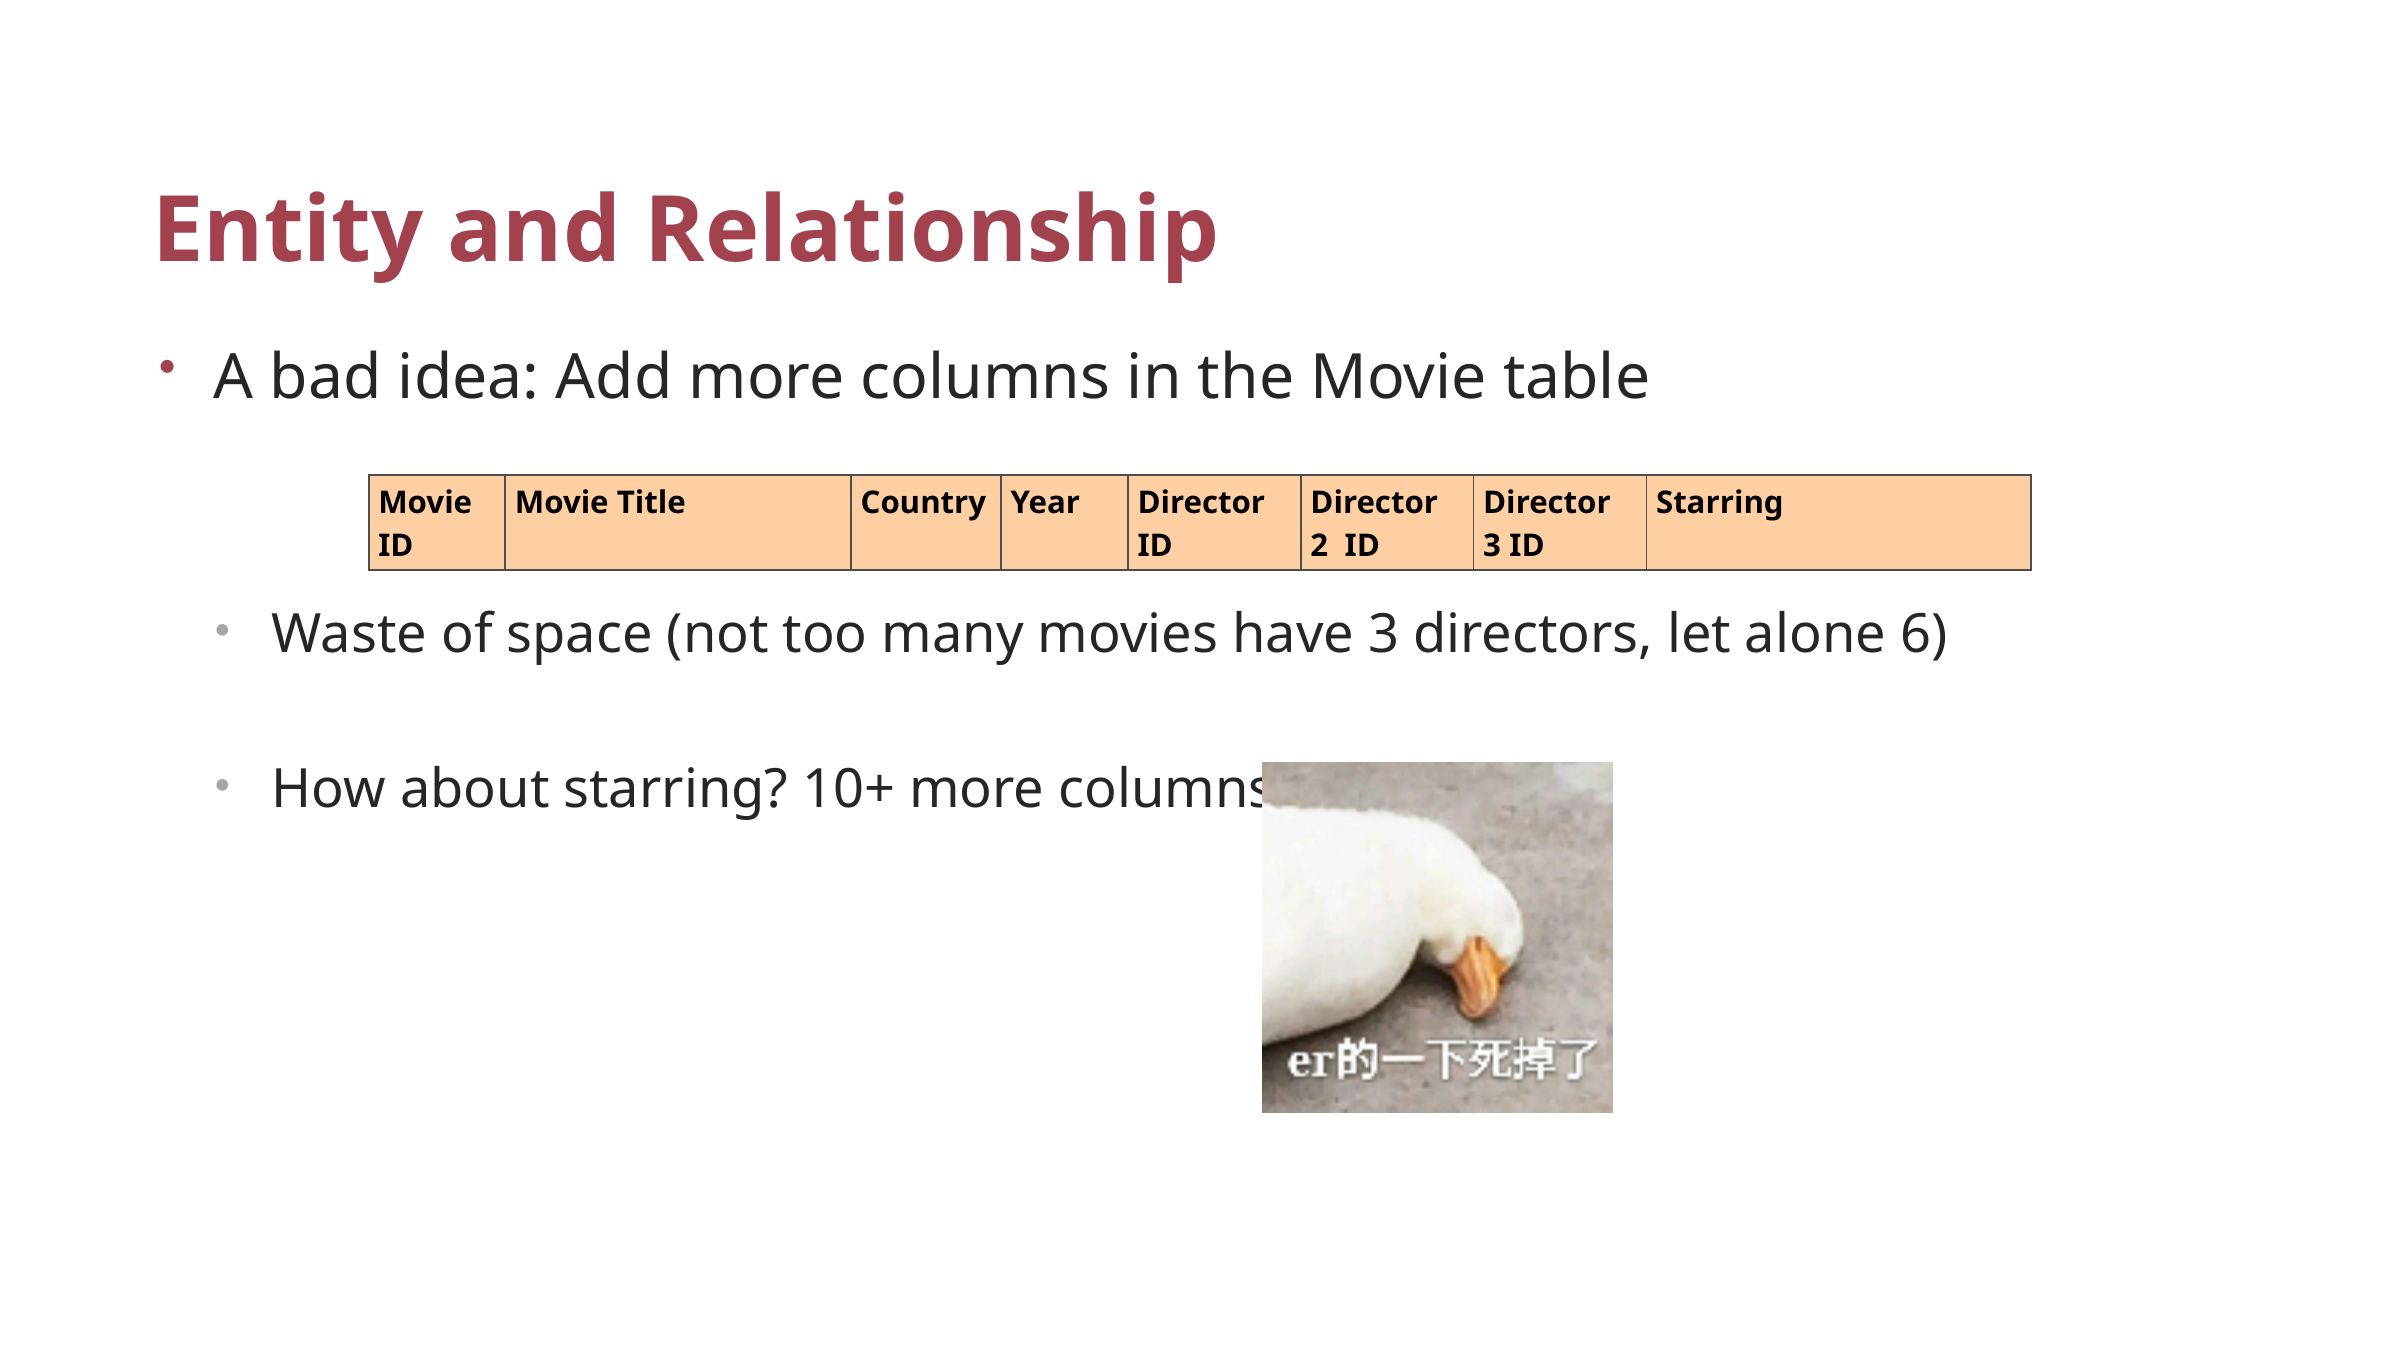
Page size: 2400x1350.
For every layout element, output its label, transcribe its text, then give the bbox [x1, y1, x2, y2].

title Entity and Relationship [137, 54, 2263, 288]
list A bad idea: Add more columns in the Movie table Waste of space (not too many movies have 3 directors, let alone 6) How about starring? 10+ more columns? [137, 324, 2263, 1200]
table_header Year [1002, 476, 1127, 569]
table_header Country [852, 476, 1000, 569]
table_header Director 2 ID [1302, 476, 1473, 569]
table_header Director 3 ID [1474, 476, 1646, 569]
table_header Movie ID [370, 476, 504, 569]
table_header Movie Title [506, 476, 850, 569]
table_header Director ID [1129, 476, 1300, 569]
picture [1262, 762, 1613, 1113]
table_header Starring [1647, 476, 2030, 569]
